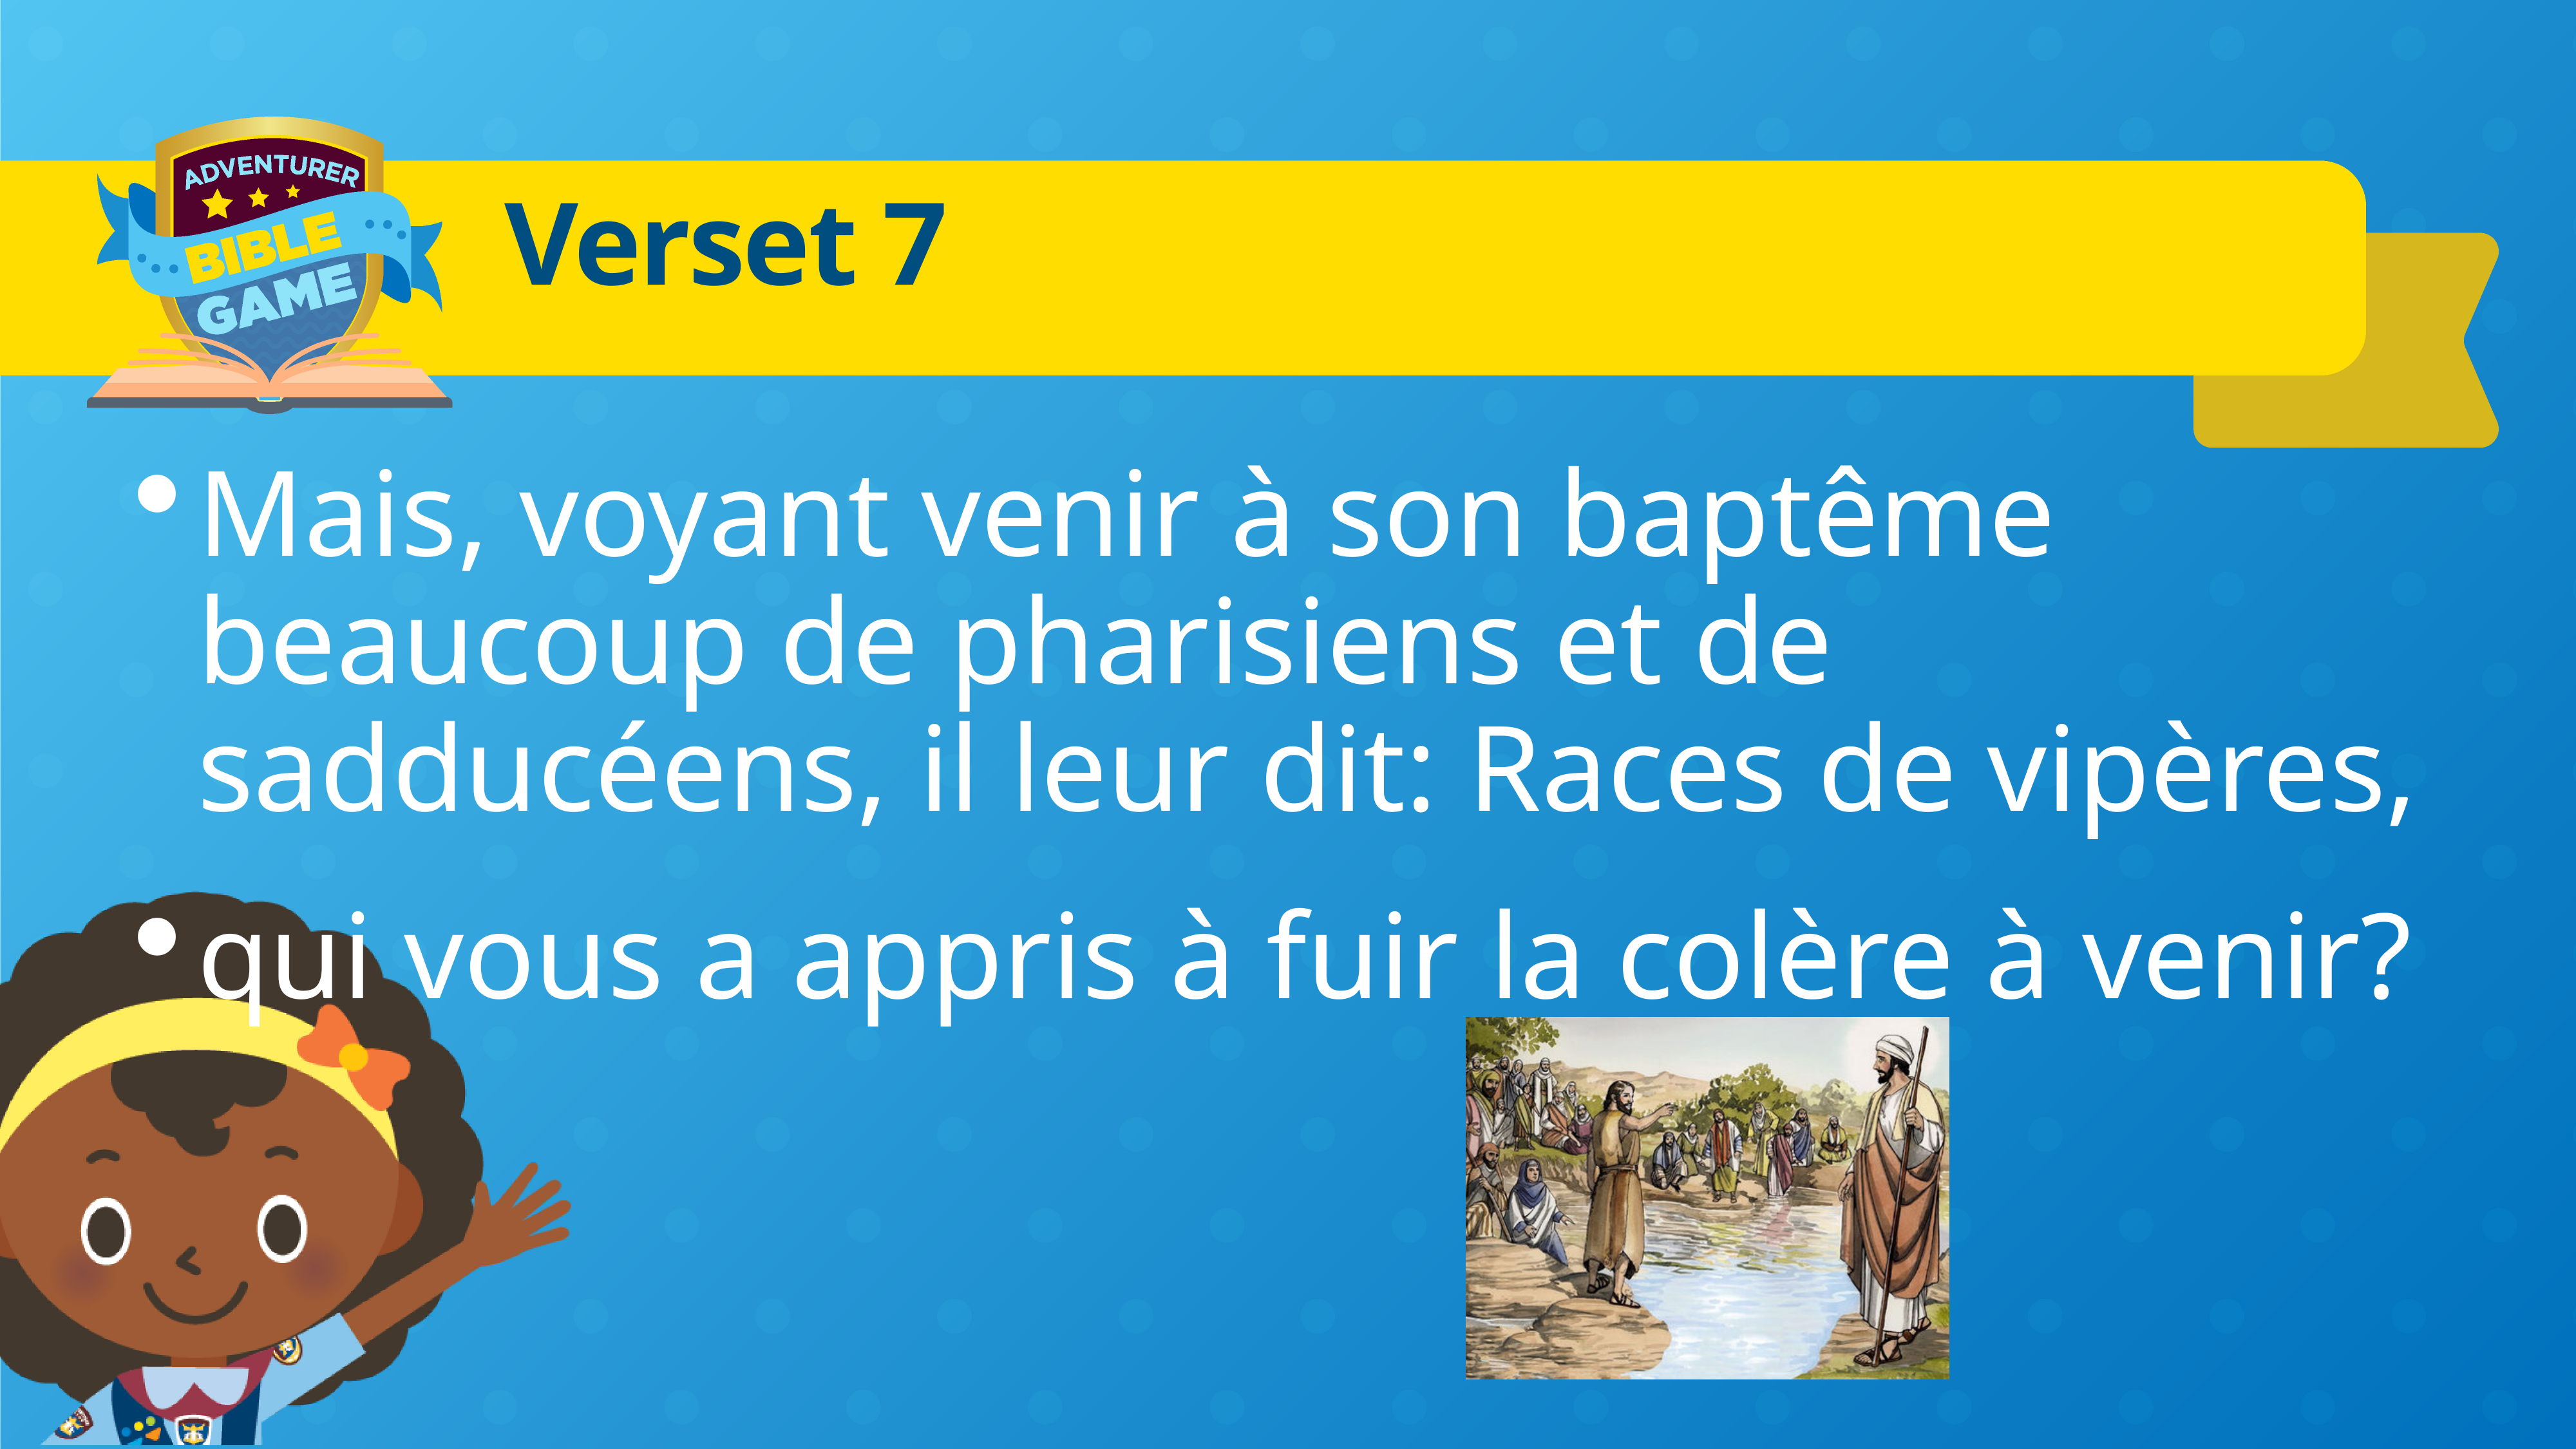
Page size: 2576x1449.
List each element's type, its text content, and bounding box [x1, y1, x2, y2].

title Verset 7 [499, 191, 2299, 344]
list Mais, voyant venir à son baptême beaucoup de pharisiens et de sadducéens, il leur dit: Races de vipères, qui vous a appris à fuir la colère à venir? [127, 448, 2449, 1321]
picture [0, 0, 2576, 1449]
